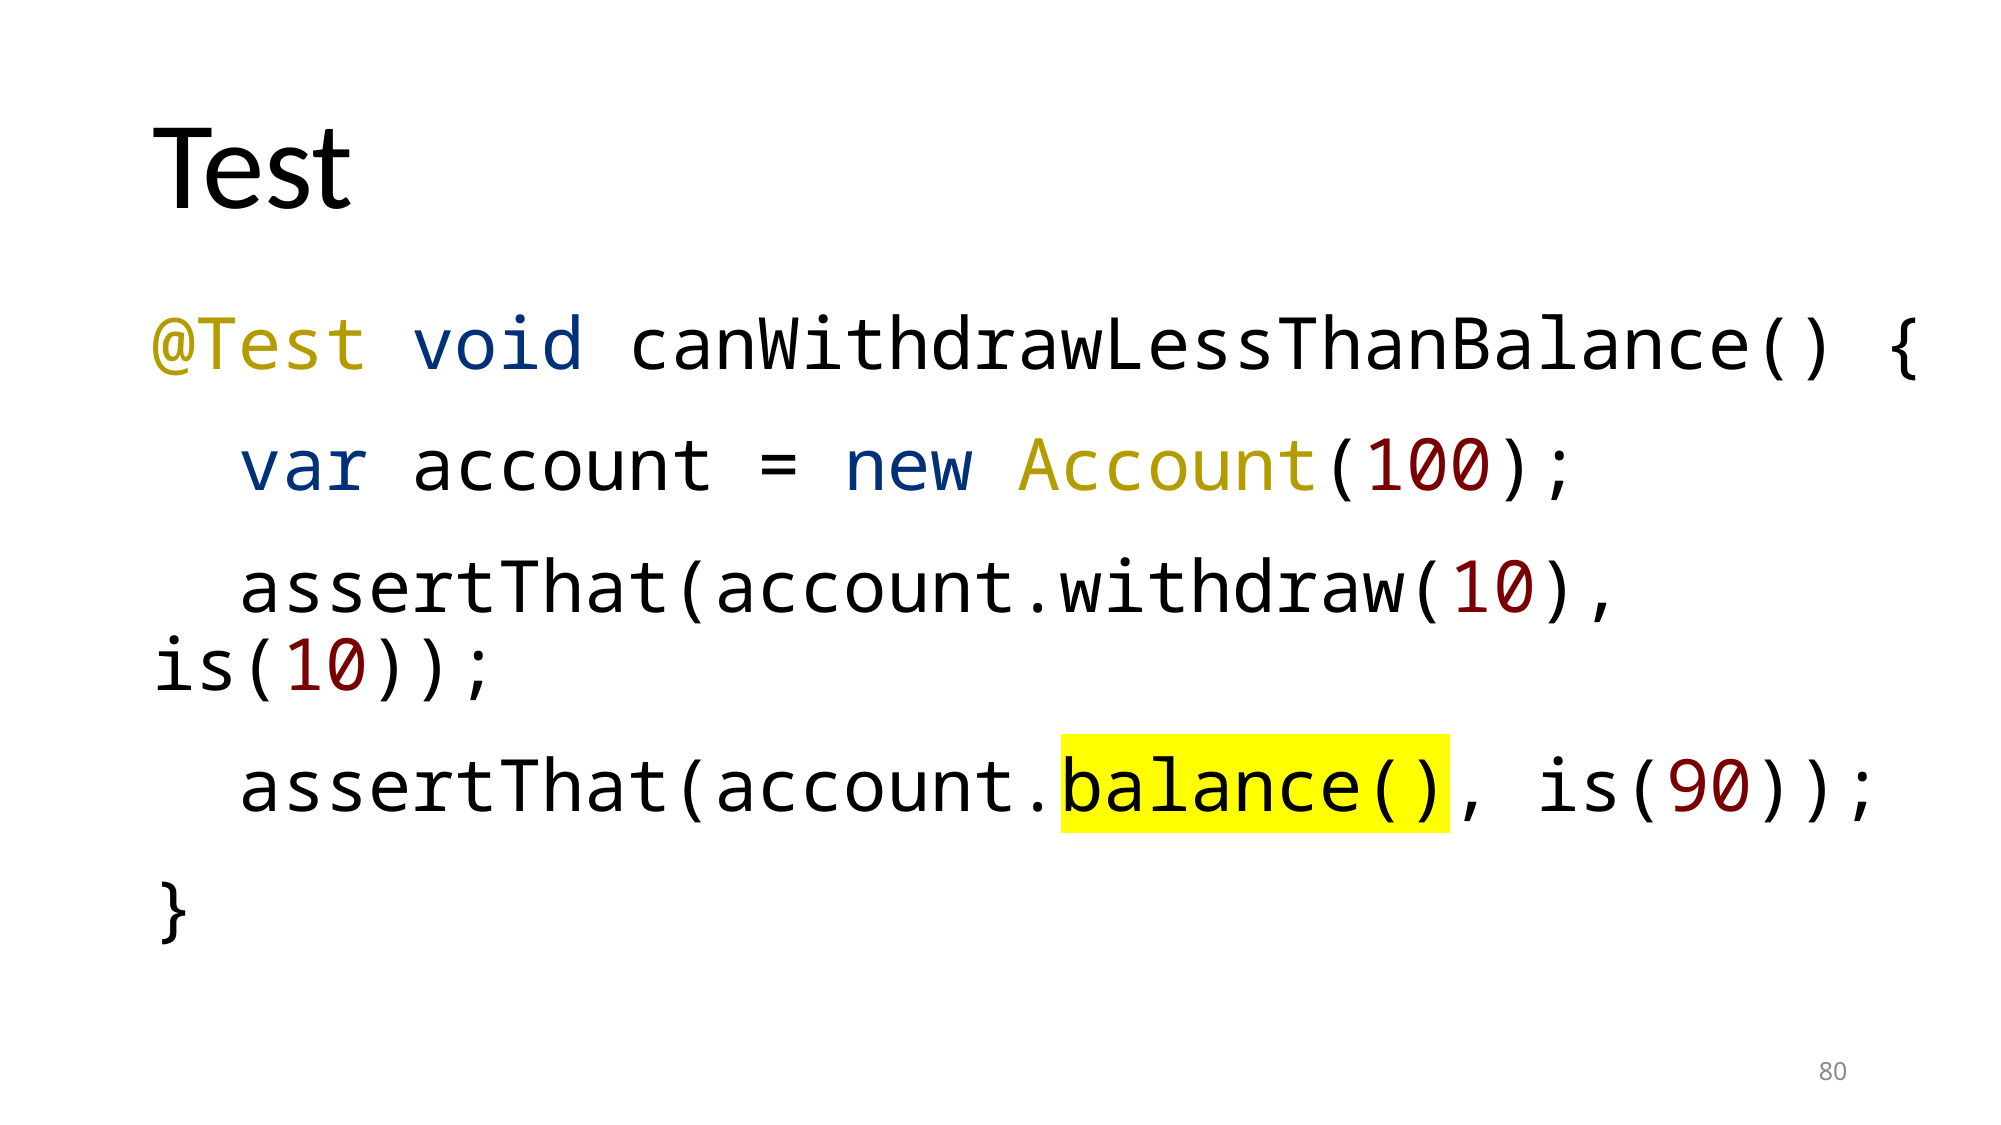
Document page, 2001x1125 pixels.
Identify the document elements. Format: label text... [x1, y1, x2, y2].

title Test [137, 59, 1863, 278]
slide_number 80 [1412, 1042, 1863, 1103]
list @Test void canWithdrawLessThanBalance() { var account = new Account(100); assertThat(account.withdraw(10), is(10)); assertThat(account.balance(), is(90)); } [137, 299, 2000, 1014]
